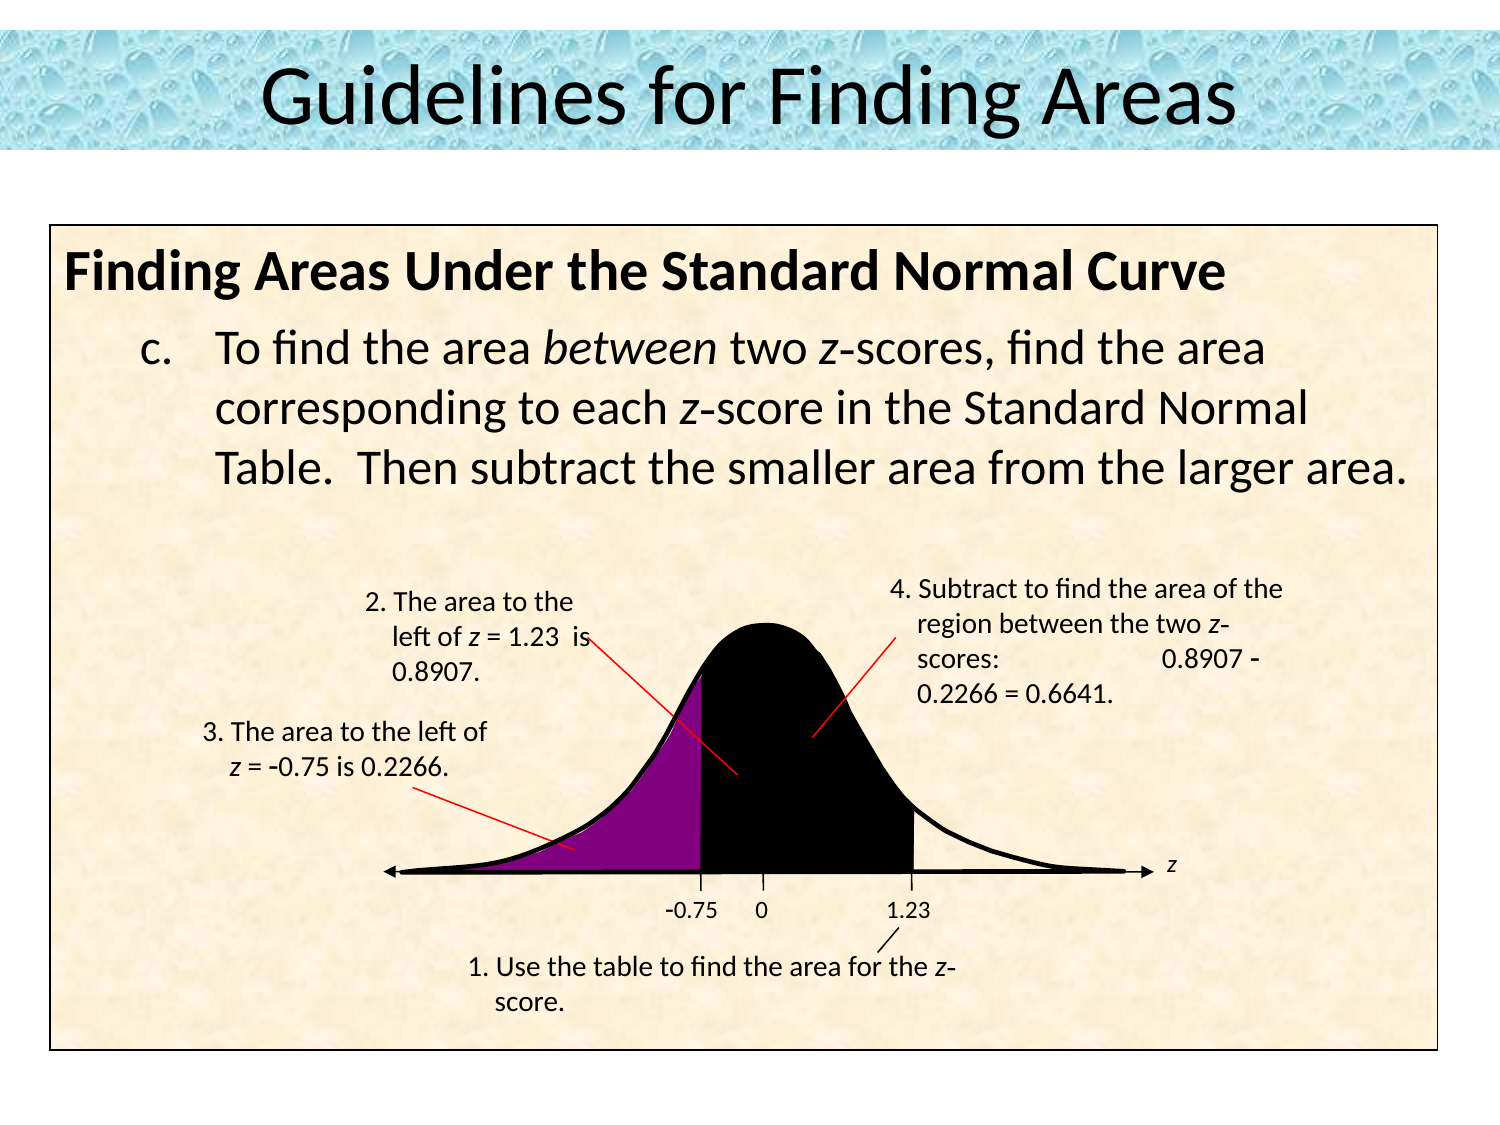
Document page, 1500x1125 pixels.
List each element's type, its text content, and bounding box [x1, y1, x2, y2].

text_box Finding Areas Under the Standard Normal Curve To find the area between two z-scores, find the area corresponding to each z-score in the Standard Normal Table. Then subtract the smaller area from the larger area. [50, 224, 1438, 1050]
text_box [383, 624, 1217, 932]
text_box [452, 939, 991, 1026]
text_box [349, 574, 738, 776]
title Guidelines for Finding Areas [0, 30, 1500, 150]
text_box 4. Subtract to find the area of the region between the two z-scores: 0.8907  0.2266 = 0.6641. [874, 562, 1325, 717]
footer [512, 1042, 988, 1103]
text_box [187, 705, 378, 851]
